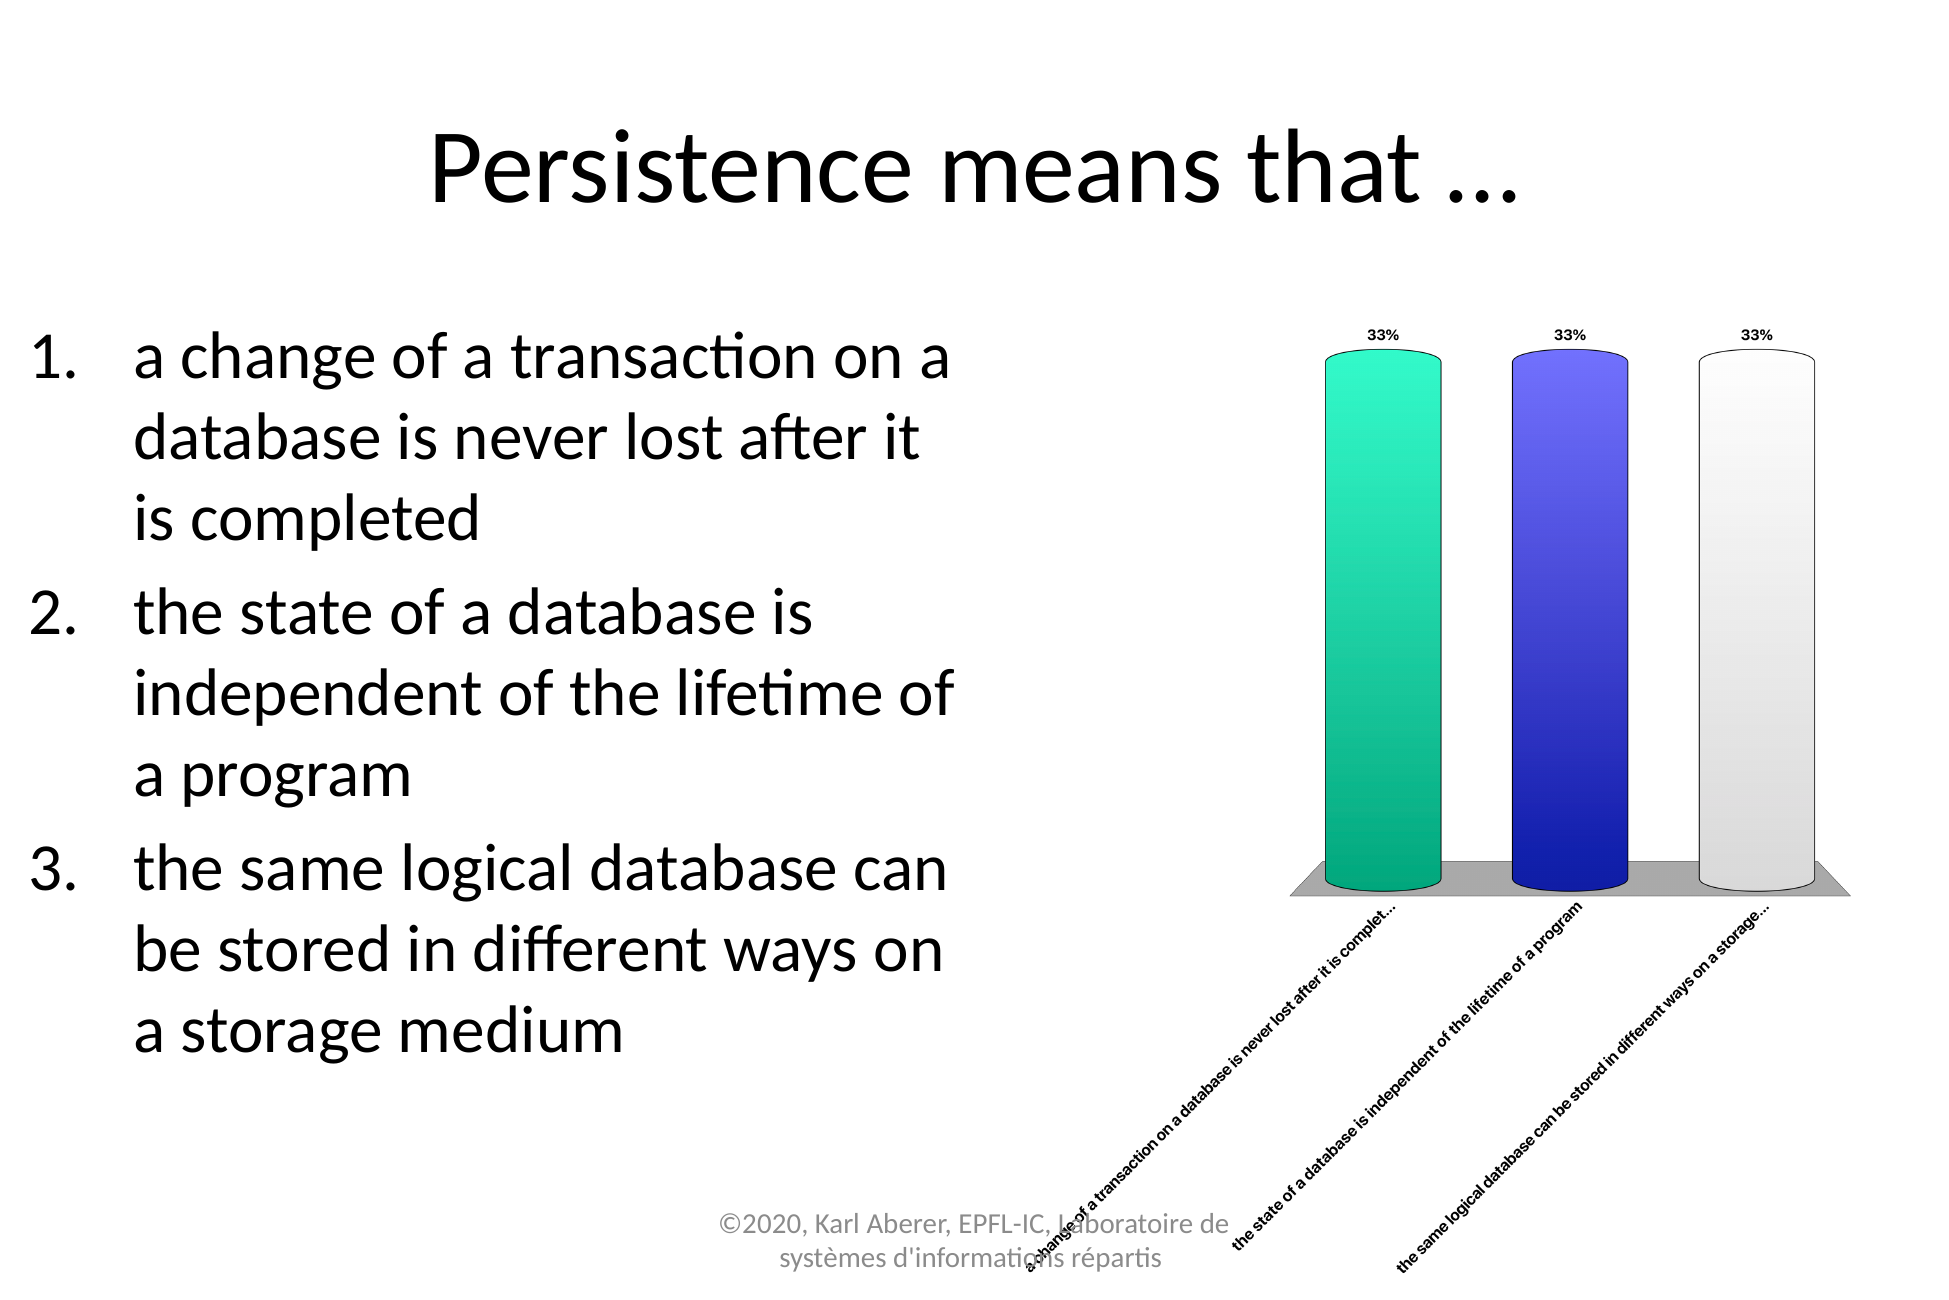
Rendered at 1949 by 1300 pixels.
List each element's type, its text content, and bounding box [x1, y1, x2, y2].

title Persistence means that … [97, 52, 1852, 269]
footer ©2020, Karl Aberer, EPFL-IC, Laboratoire de systèmes d'informations répartis [665, 1204, 1009, 1274]
list a change of a transaction on a database is never lost after it is completed the state of a database is independent of the lifetime of a program the same logical database can be stored in different ways on a storage medium [0, 303, 975, 1161]
picture [1014, 302, 1885, 1281]
